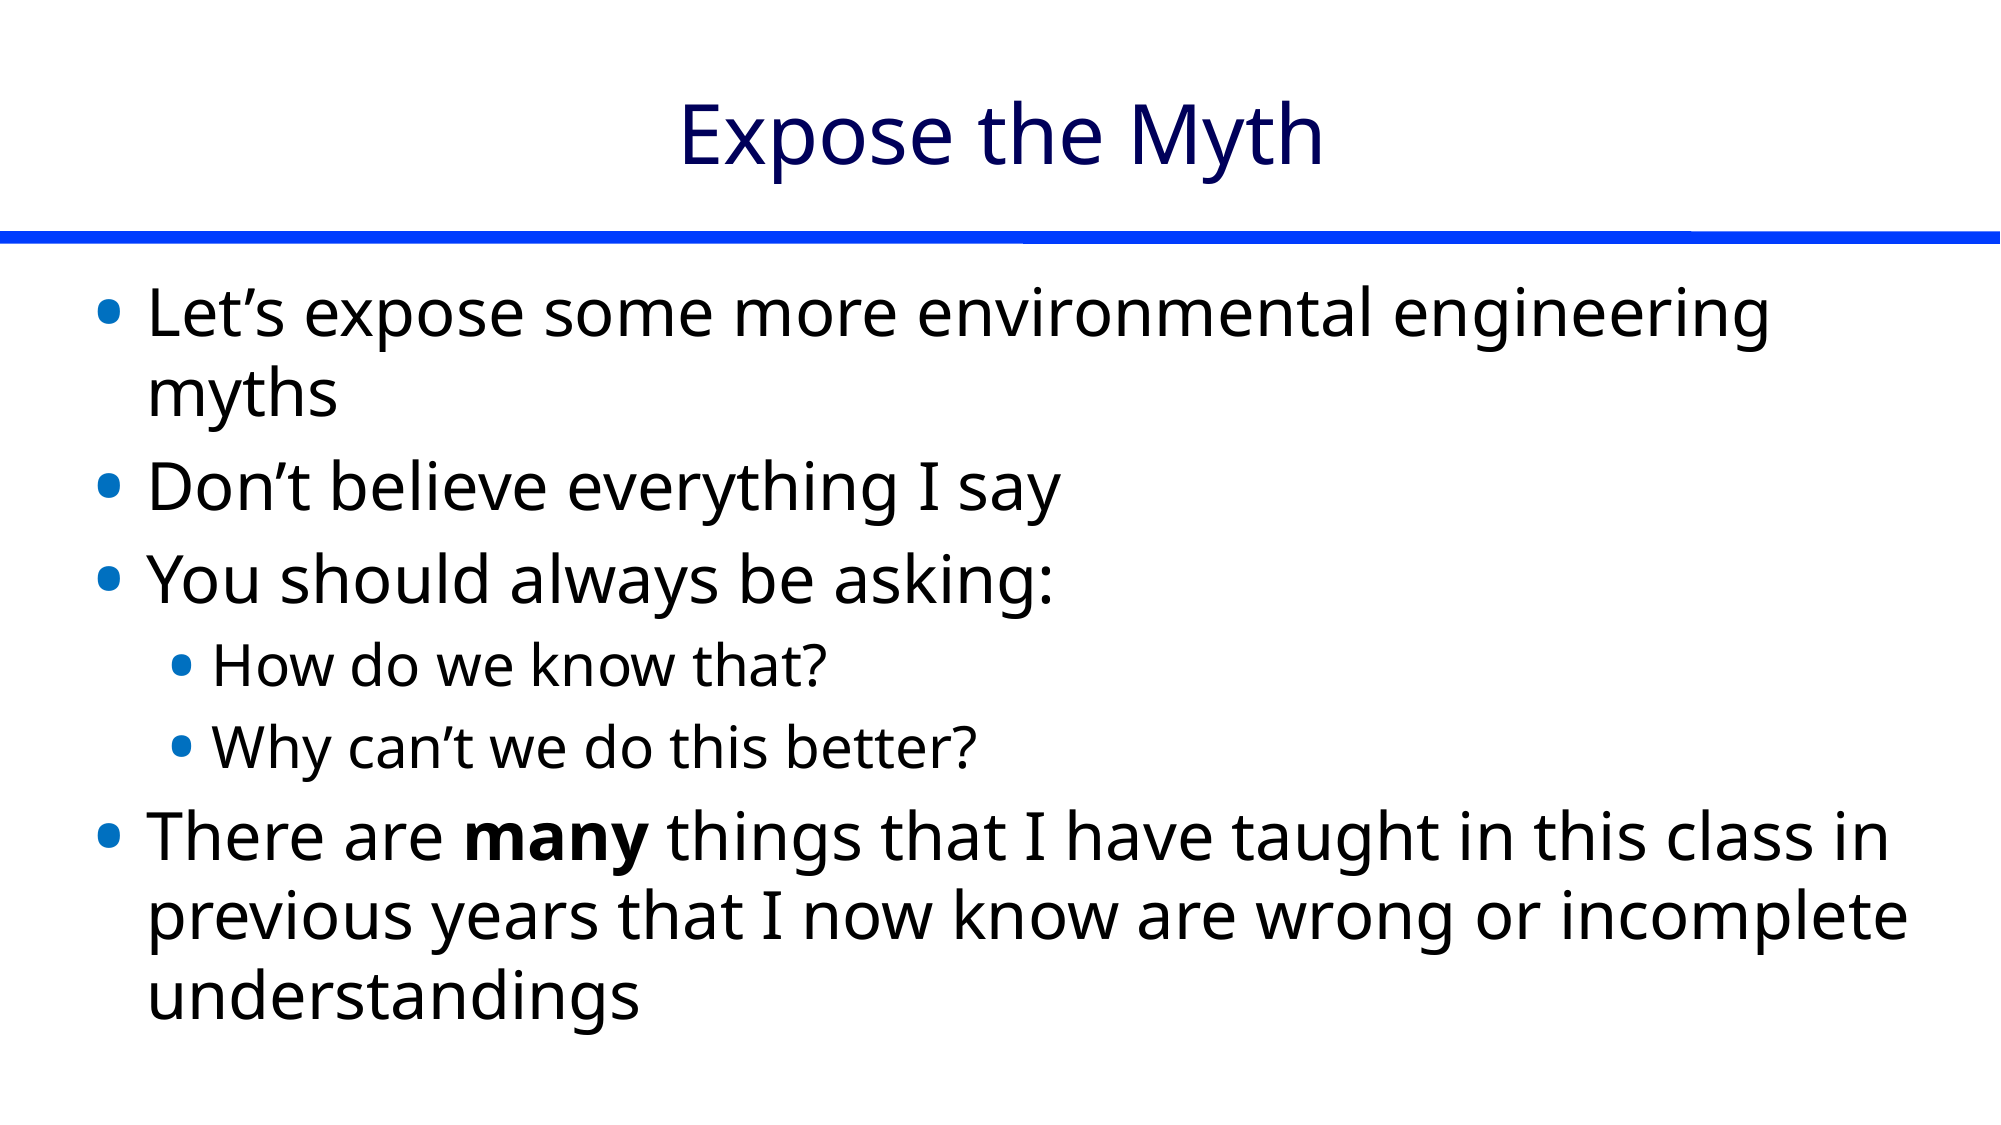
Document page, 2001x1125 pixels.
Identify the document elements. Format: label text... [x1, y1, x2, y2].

title Expose the Myth [75, 37, 1930, 225]
list Let’s expose some more environmental engineering myths Don’t believe everything I say You should always be asking: How do we know that? Why can’t we do this better? There are many things that I have taught in this class in previous years that I now know are wrong or incomplete understandings [74, 262, 1930, 1006]
